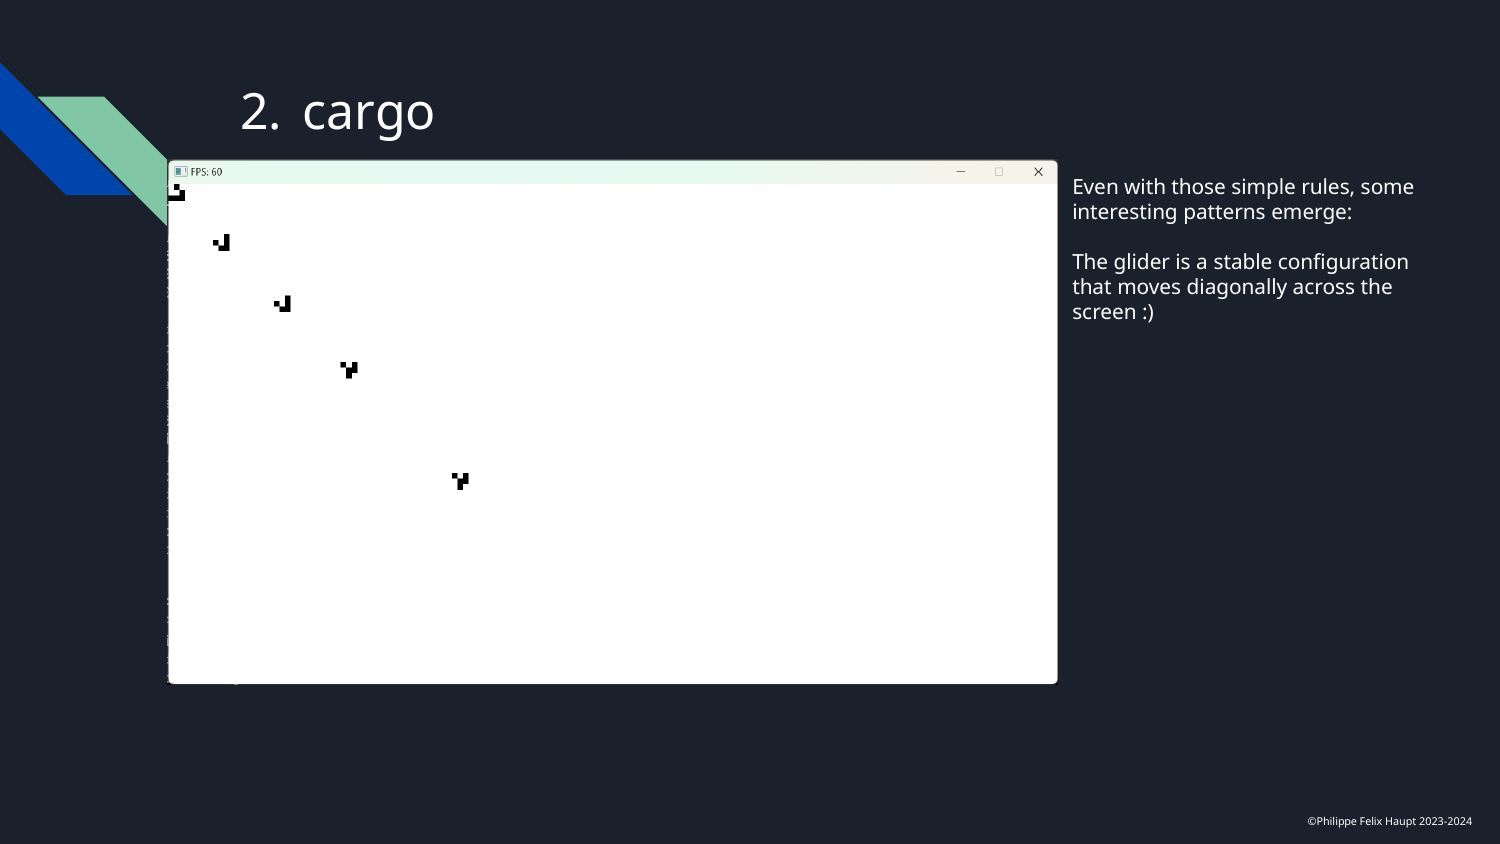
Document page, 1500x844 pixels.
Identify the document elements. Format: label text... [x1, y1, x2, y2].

picture [167, 158, 1058, 685]
text_box ©Philippe Felix Haupt 2023-2024 [1292, 801, 1500, 844]
text_box Even with those simple rules, some interesting patterns emerge: The glider is a stable configuration that moves diagonally across the screen :) [1060, 159, 1466, 339]
title cargo [212, 64, 1368, 159]
